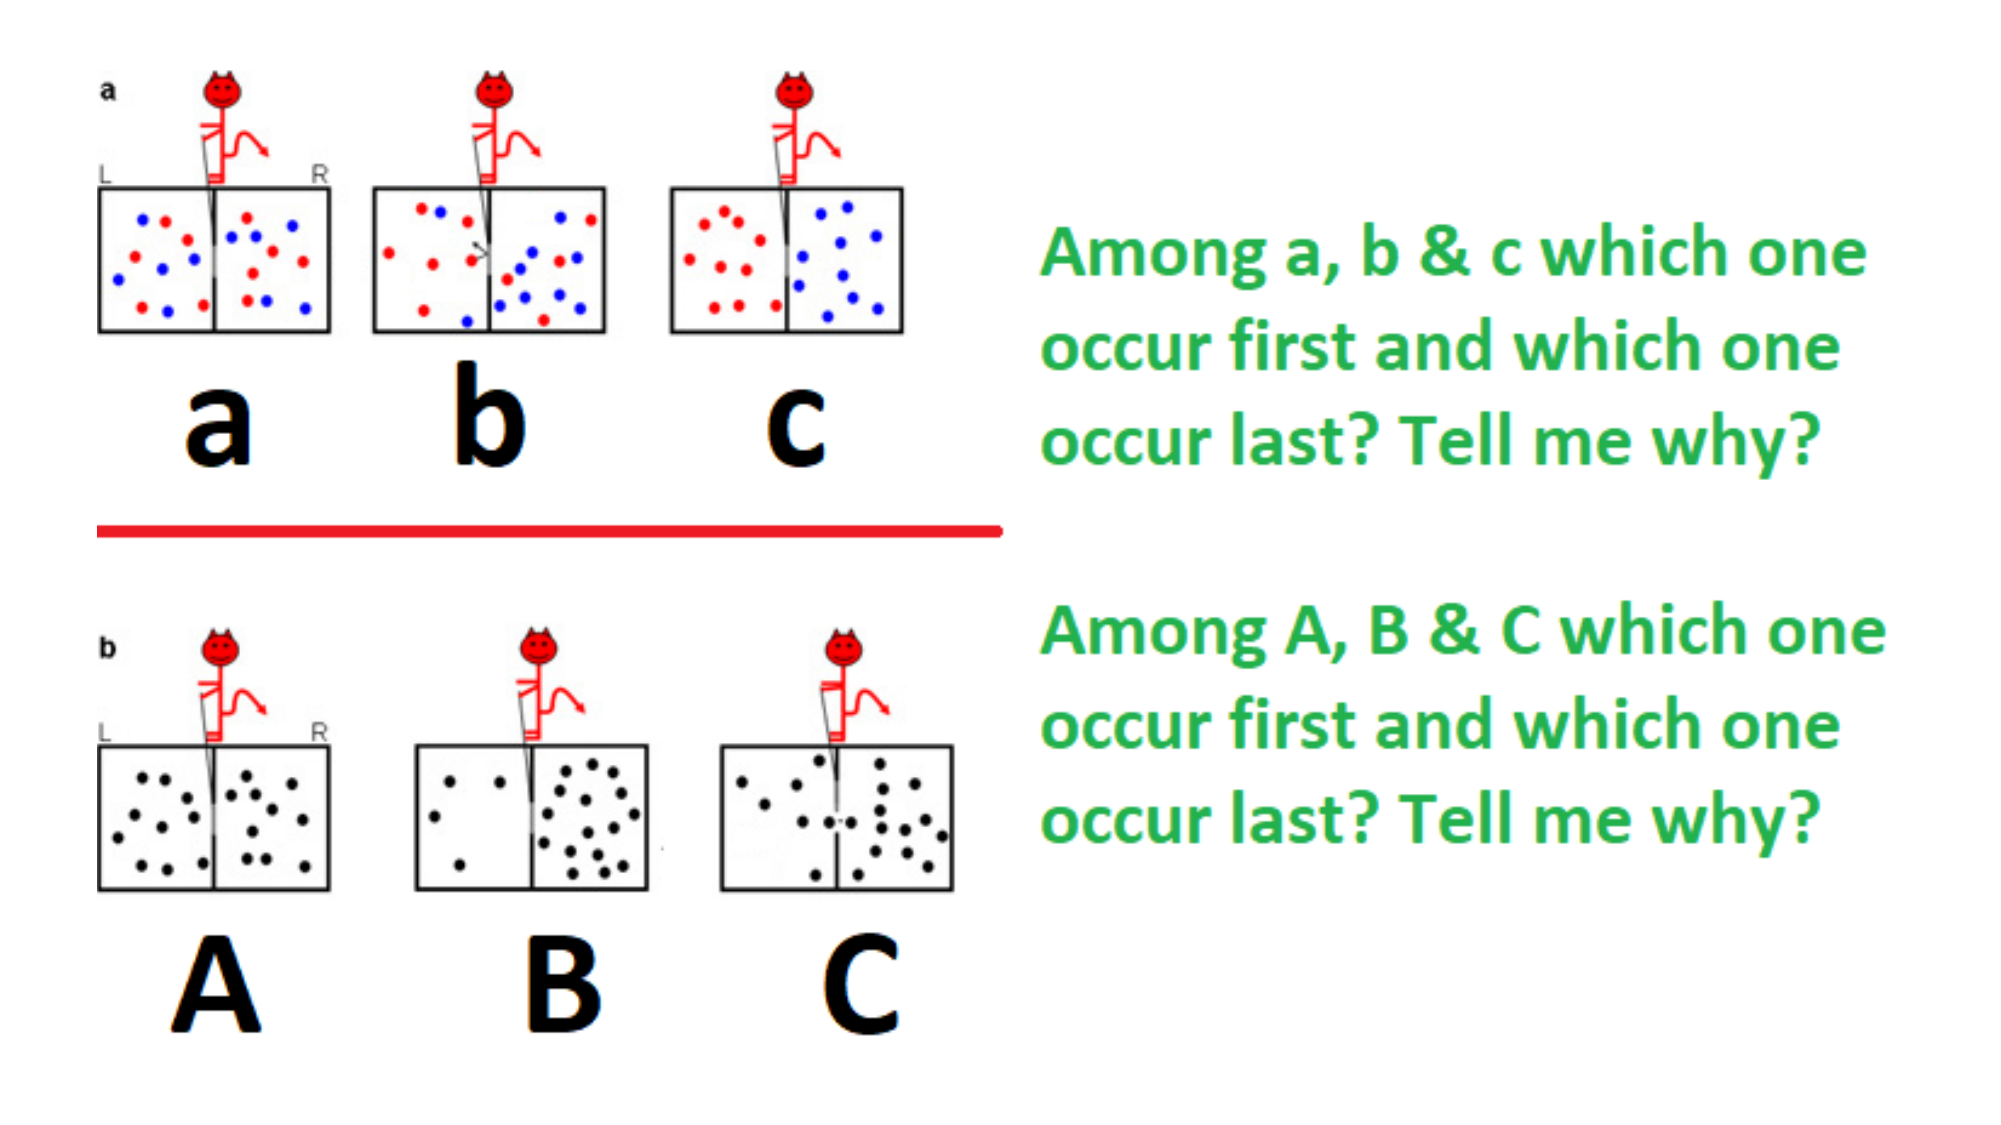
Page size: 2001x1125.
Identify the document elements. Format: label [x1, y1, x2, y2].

picture [97, 70, 1903, 1055]
